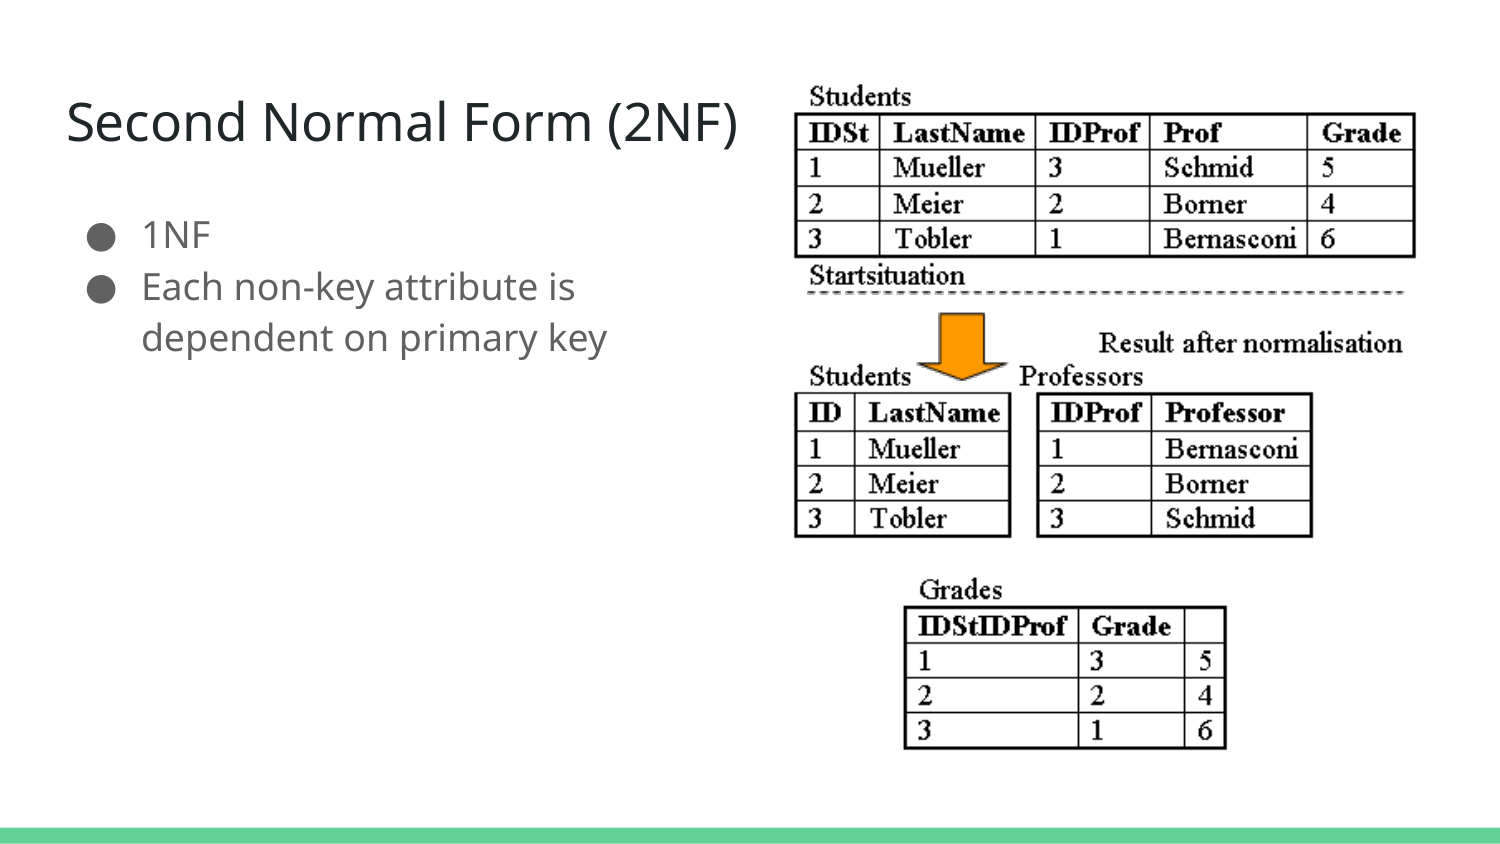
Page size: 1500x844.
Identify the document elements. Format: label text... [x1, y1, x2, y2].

picture [778, 78, 1431, 766]
title Second Normal Form (2NF) [51, 72, 1449, 167]
list 1NF Each non-key attribute is dependent on primary key [51, 189, 655, 750]
